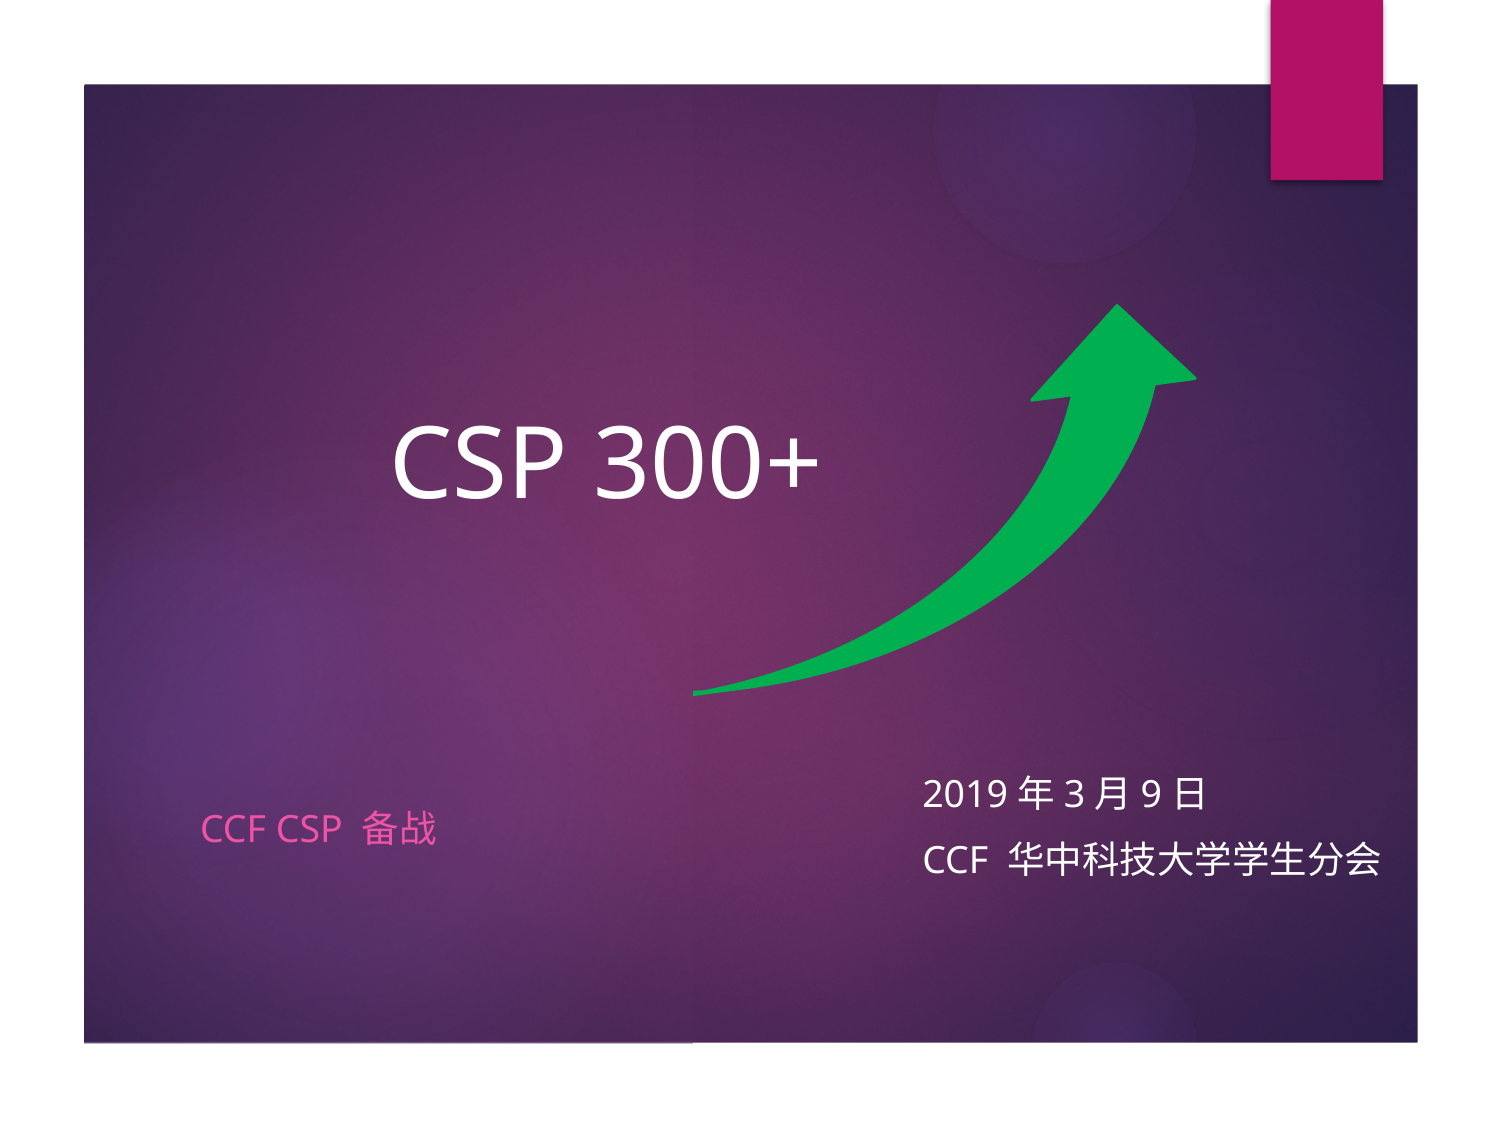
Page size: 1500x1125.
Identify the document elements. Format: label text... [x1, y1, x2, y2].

text_box [698, 527, 1080, 696]
picture [83, 86, 693, 1045]
title CSP 300+ [698, 256, 1085, 527]
subtitle CCF CSP 备战 [698, 797, 1156, 939]
text_box [1085, 304, 1197, 521]
text_box 2019年3月9日 CCF 华中科技大学学生分会 [907, 762, 1449, 904]
